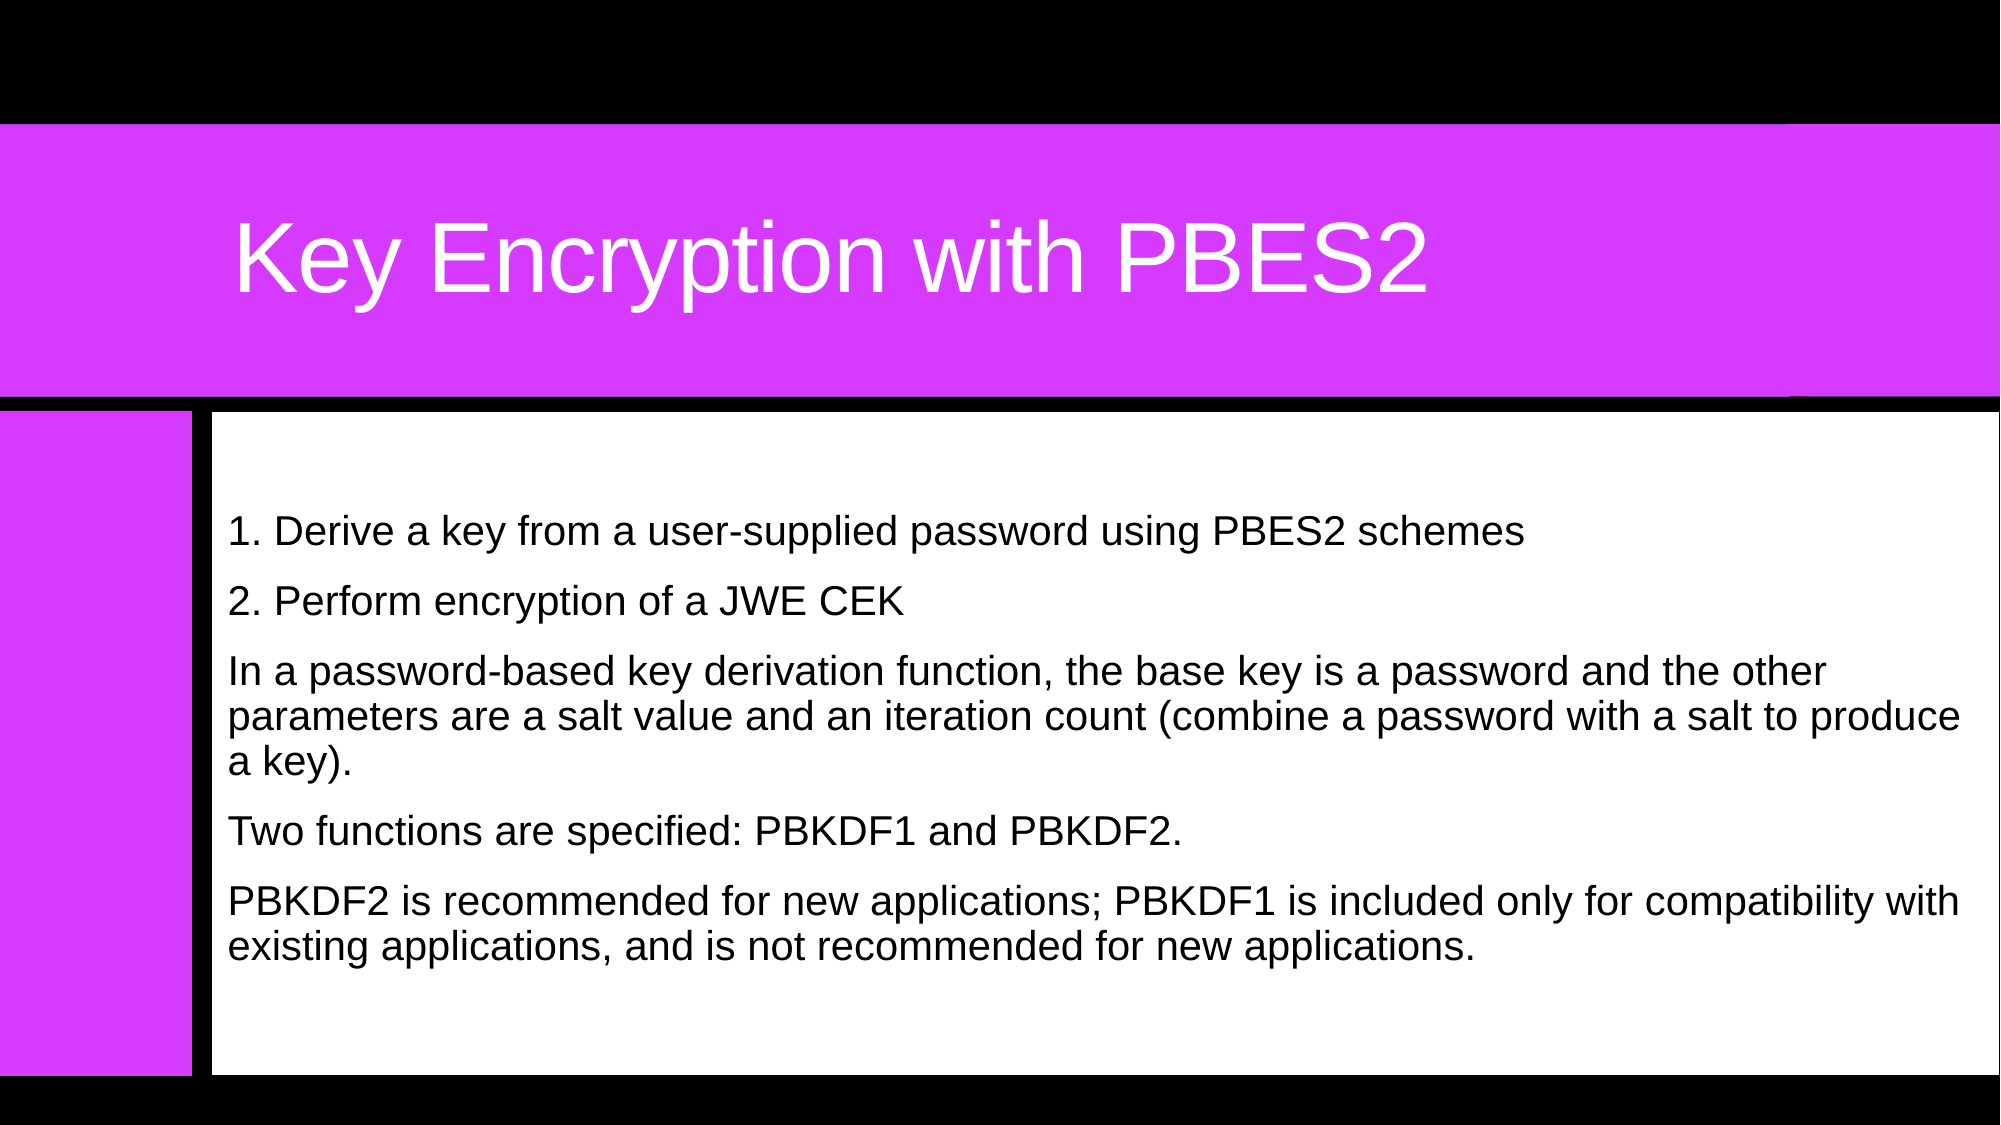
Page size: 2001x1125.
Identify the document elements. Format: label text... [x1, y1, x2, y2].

text_box 1. Derive a key from a user-supplied password using PBES2 schemes 2. Perform encryption of a JWE CEK In a password-based key derivation function, the base key is a password and the other parameters are a salt value and an iteration count (combine a password with a salt to produce a key). Two functions are specified: PBKDF1 and PBKDF2. PBKDF2 is recommended for new applications; PBKDF1 is included only for compatibility with existing applications, and is not recommended for new applications. [212, 414, 2000, 1066]
text_box [1785, 123, 2000, 397]
title Key Encryption with PBES2 [217, 142, 1968, 378]
text_box [0, 124, 1790, 398]
text_box [210, 410, 2000, 1077]
text_box [0, 410, 193, 1077]
